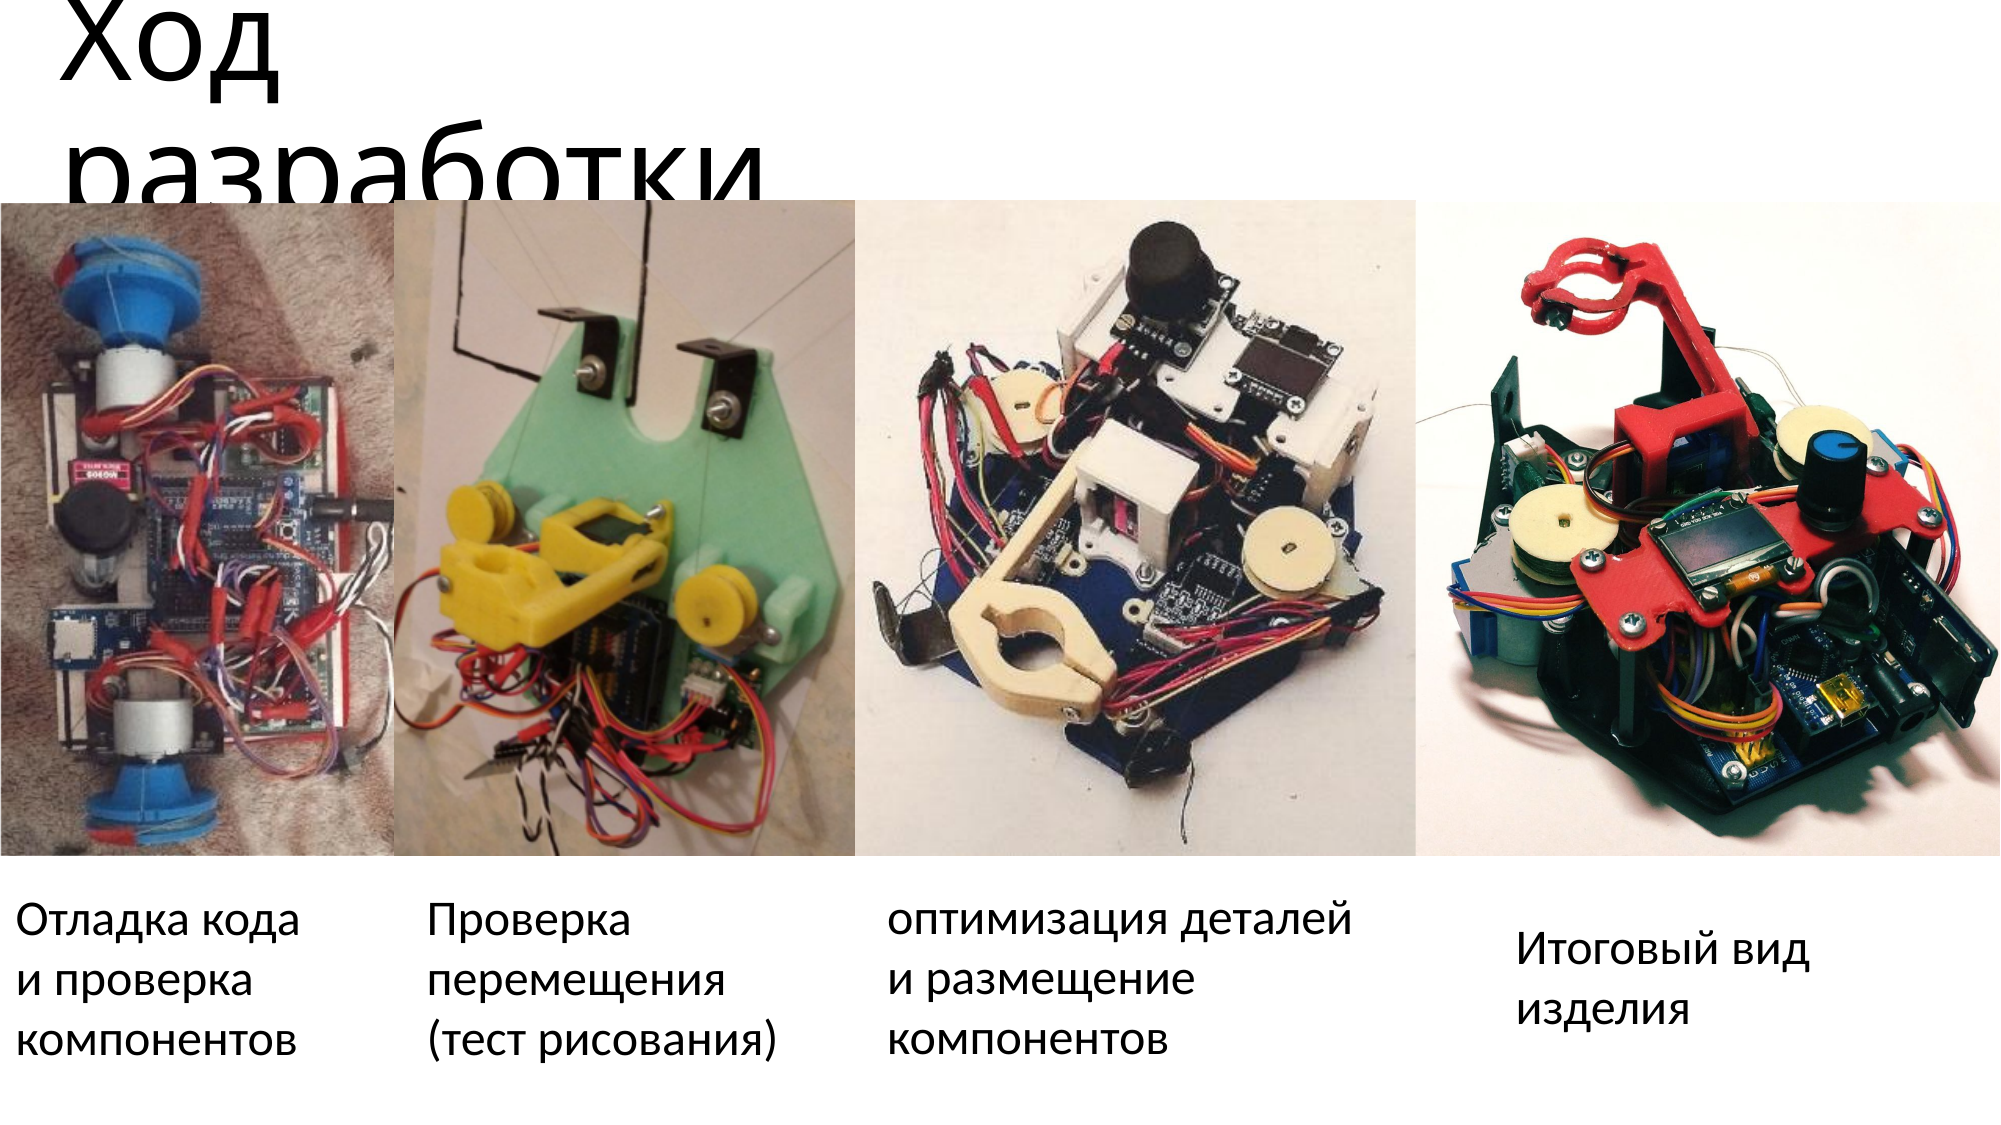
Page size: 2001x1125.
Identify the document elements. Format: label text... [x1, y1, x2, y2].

text_box оптимизация деталей и размещение компонентов [872, 876, 1373, 1072]
text_box Итоговый вид изделия [1500, 907, 1897, 1042]
text_box Отладка кода и проверка компонентов [0, 877, 411, 1073]
text_box Проверка перемещения (тест рисования) [411, 877, 838, 1073]
title Ход разработки [44, 16, 1031, 198]
picture [0, 200, 2000, 856]
